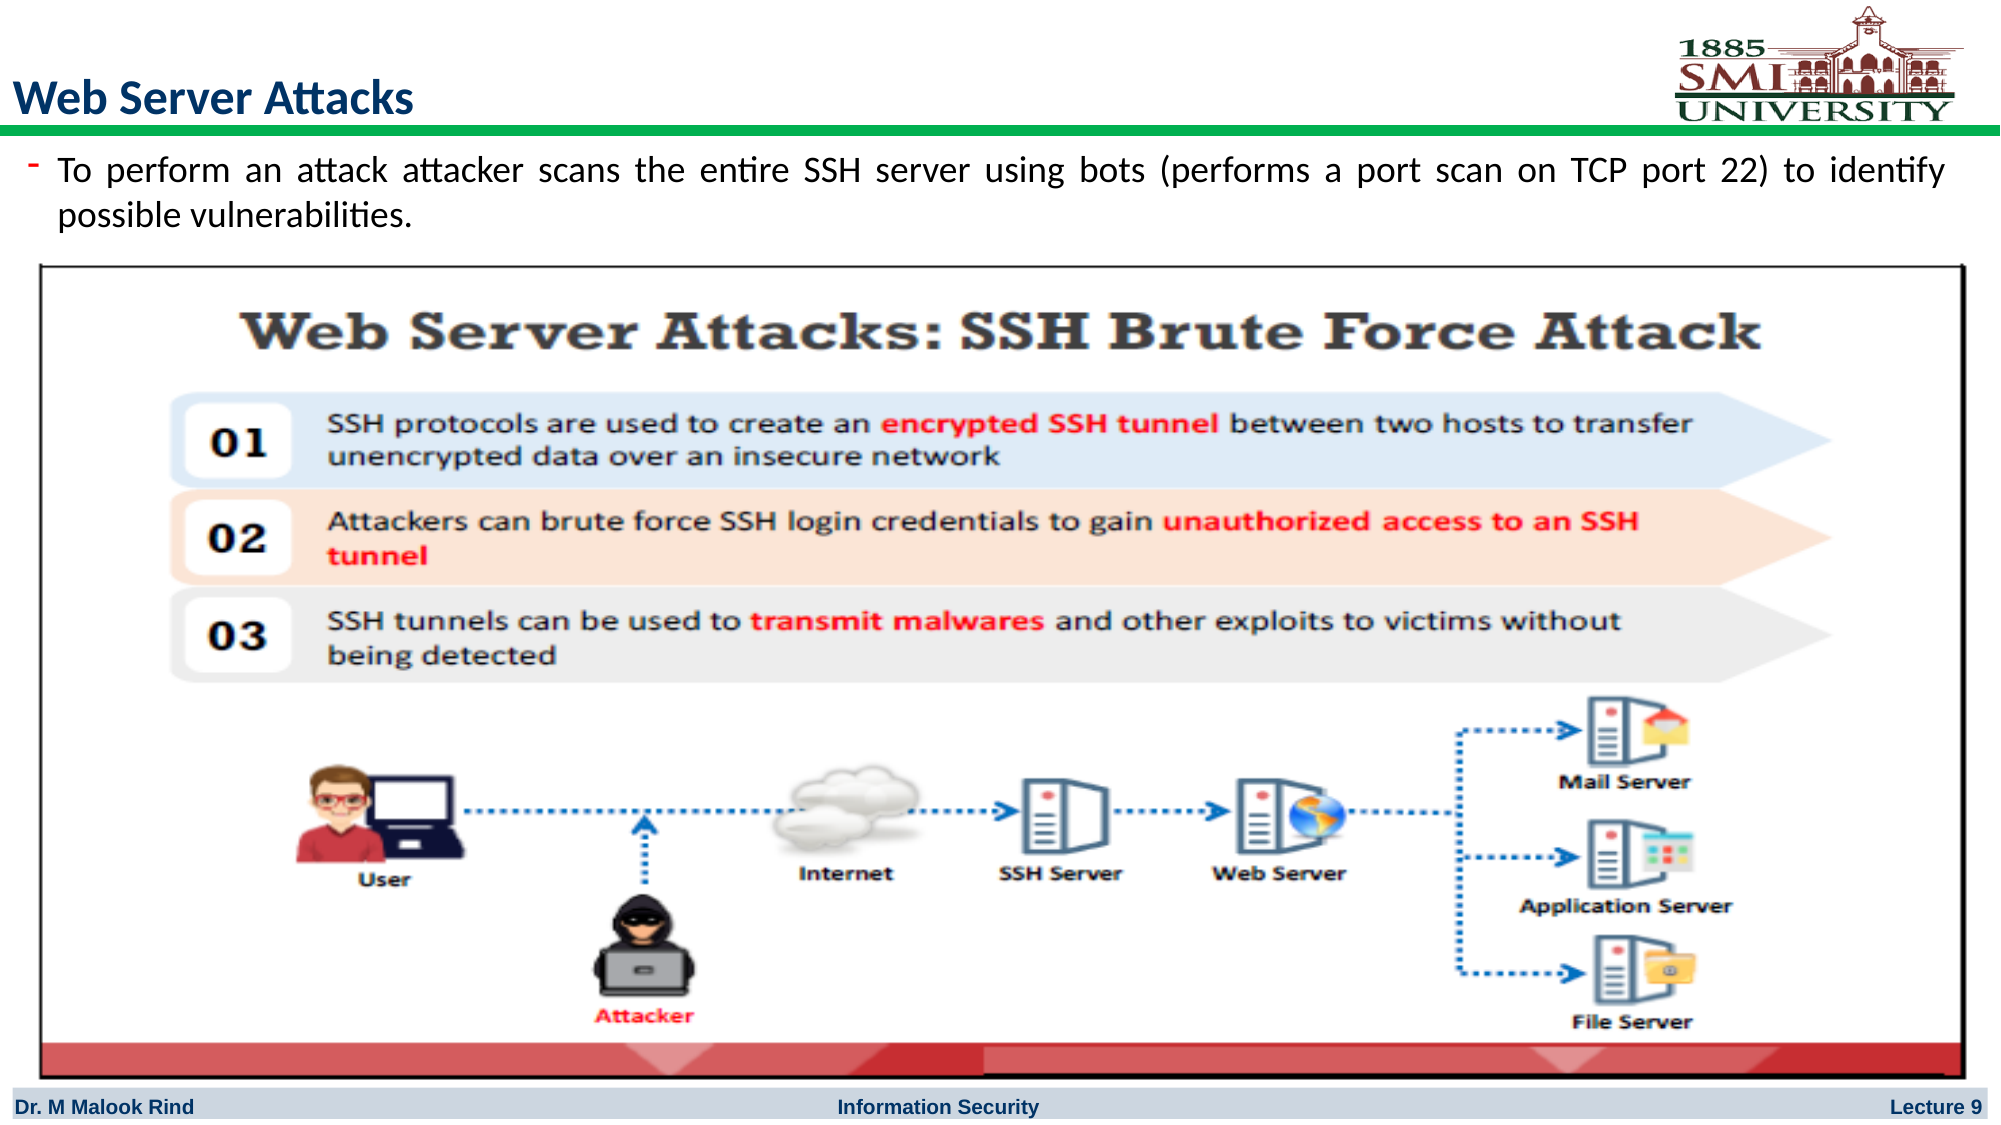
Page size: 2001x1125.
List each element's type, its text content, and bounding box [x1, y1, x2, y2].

picture [24, 253, 1976, 1086]
picture [1674, 6, 1995, 126]
text_box [0, 125, 2000, 136]
text_box Dr. M Malook Rind Information Security Lecture 9 [12, 1091, 1988, 1125]
text_box [12, 1087, 22, 1091]
text_box To perform an attack attacker scans the entire SSH server using bots (performs a port scan on TCP port 22) to identify possible vulnerabilities. [12, 137, 1963, 243]
title Web Server Attacks [12, 64, 1660, 125]
